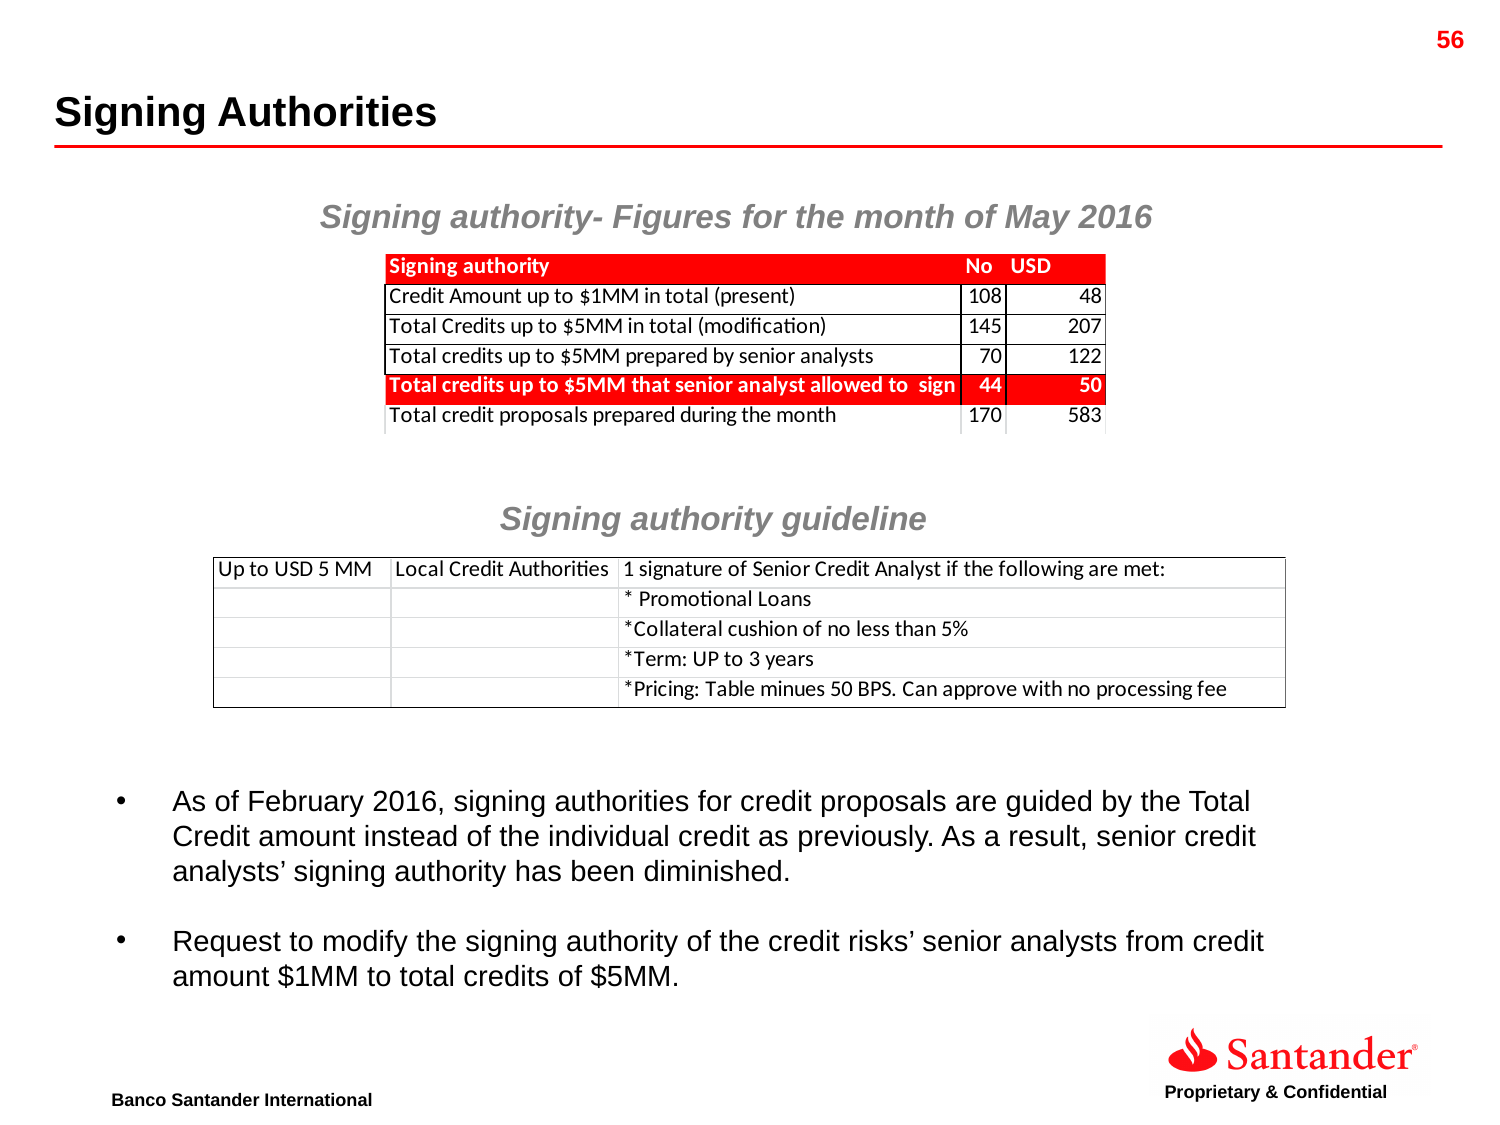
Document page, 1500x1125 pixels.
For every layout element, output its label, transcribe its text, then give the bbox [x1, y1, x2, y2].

text_box Signing authority- Figures for the month of May 2016 [305, 187, 1232, 243]
picture [212, 556, 1287, 709]
text_box [91, 658, 1412, 764]
picture [384, 253, 1108, 436]
picture [1247, 1089, 1253, 1096]
list Signing Authorities [54, 74, 1409, 146]
picture [1149, 1014, 1431, 1096]
text_box Signing authority guideline [484, 489, 1373, 545]
text_box As of February 2016, signing authorities for credit proposals are guided by the Total Credit amount instead of the individual credit as previously. As a result, senior credit analysts’ signing authority has been diminished. Request to modify the signing authority of the credit risks’ senior analysts from credit amount $1MM to total credits of $5MM. [101, 774, 1318, 1035]
